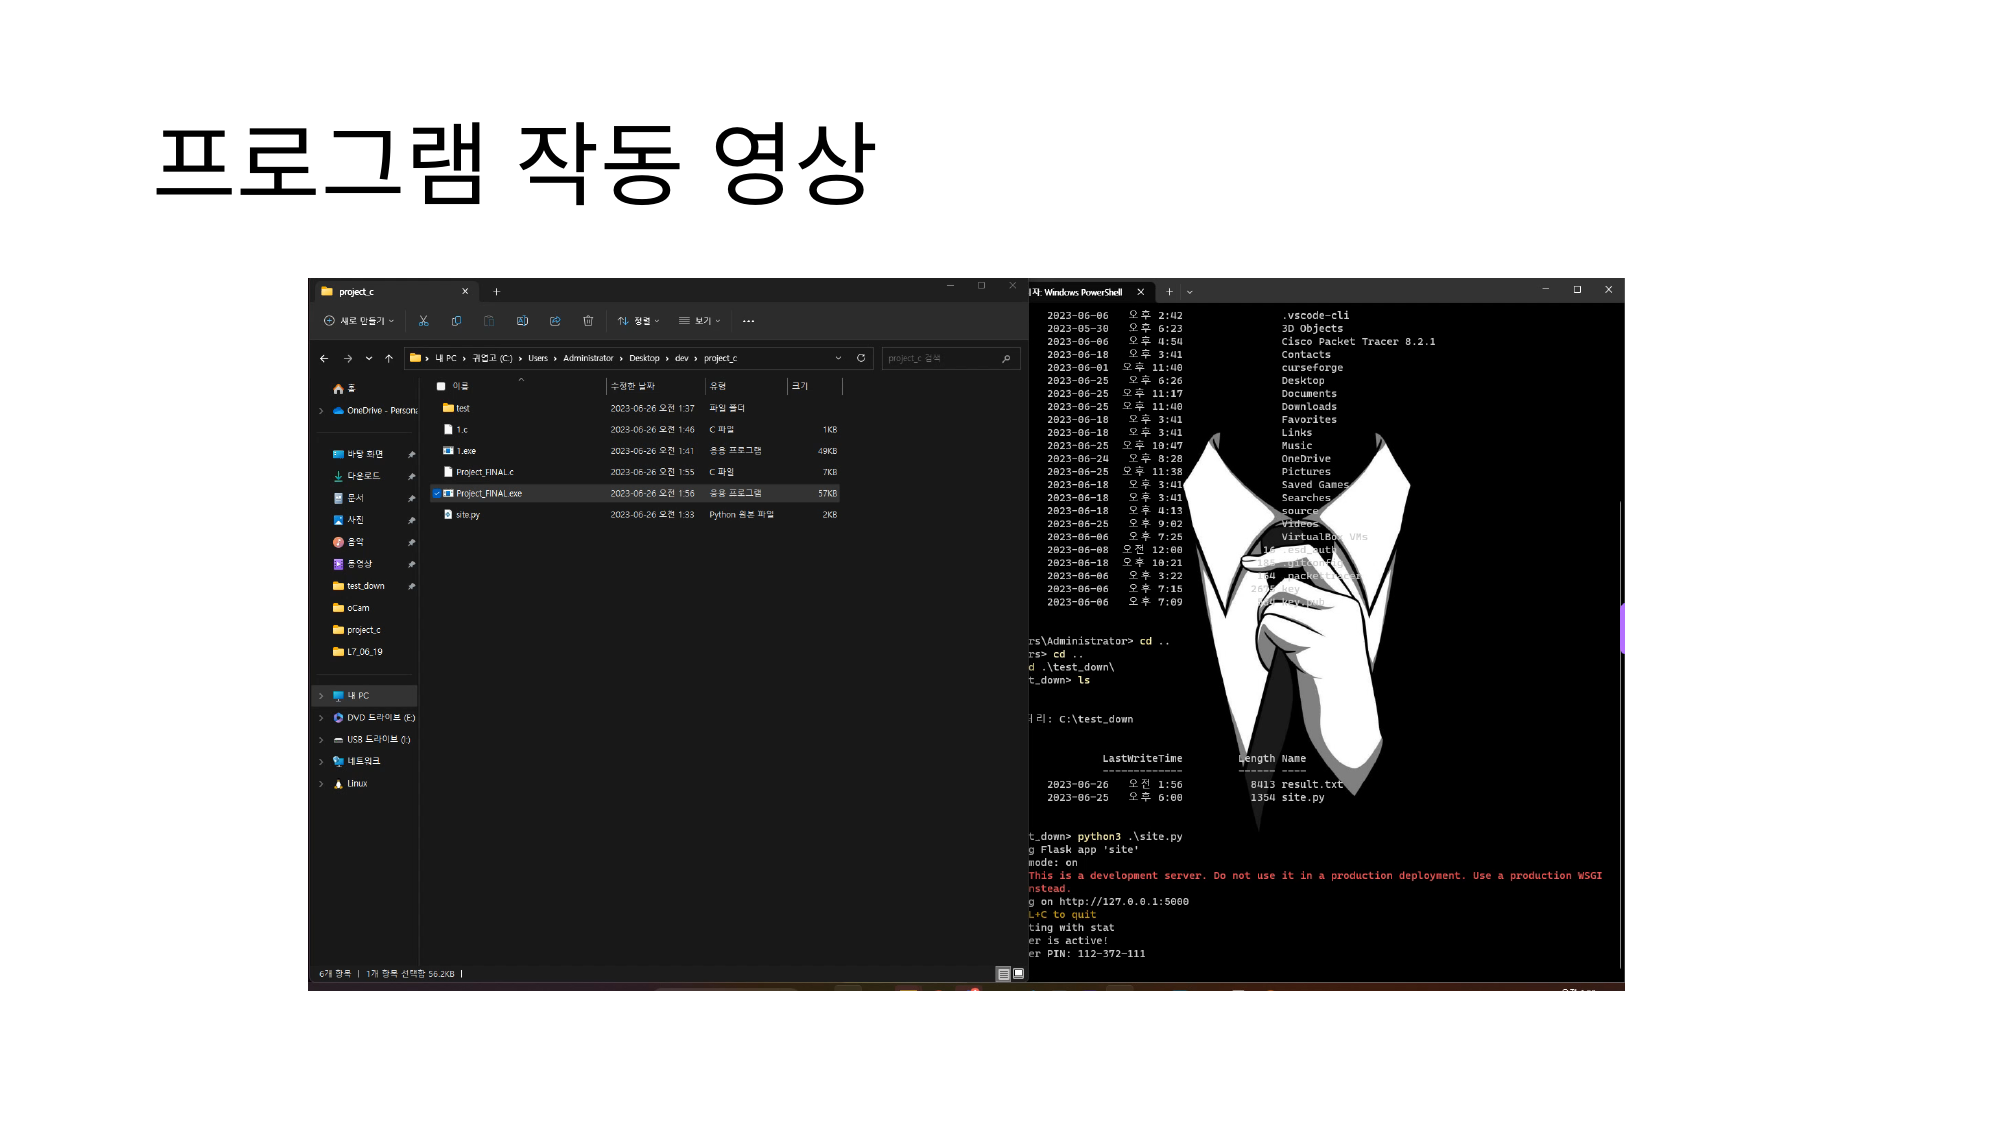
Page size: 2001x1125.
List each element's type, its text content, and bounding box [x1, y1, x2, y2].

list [307, 277, 1626, 992]
title 프로그램 작동 영상 [137, 59, 1863, 278]
